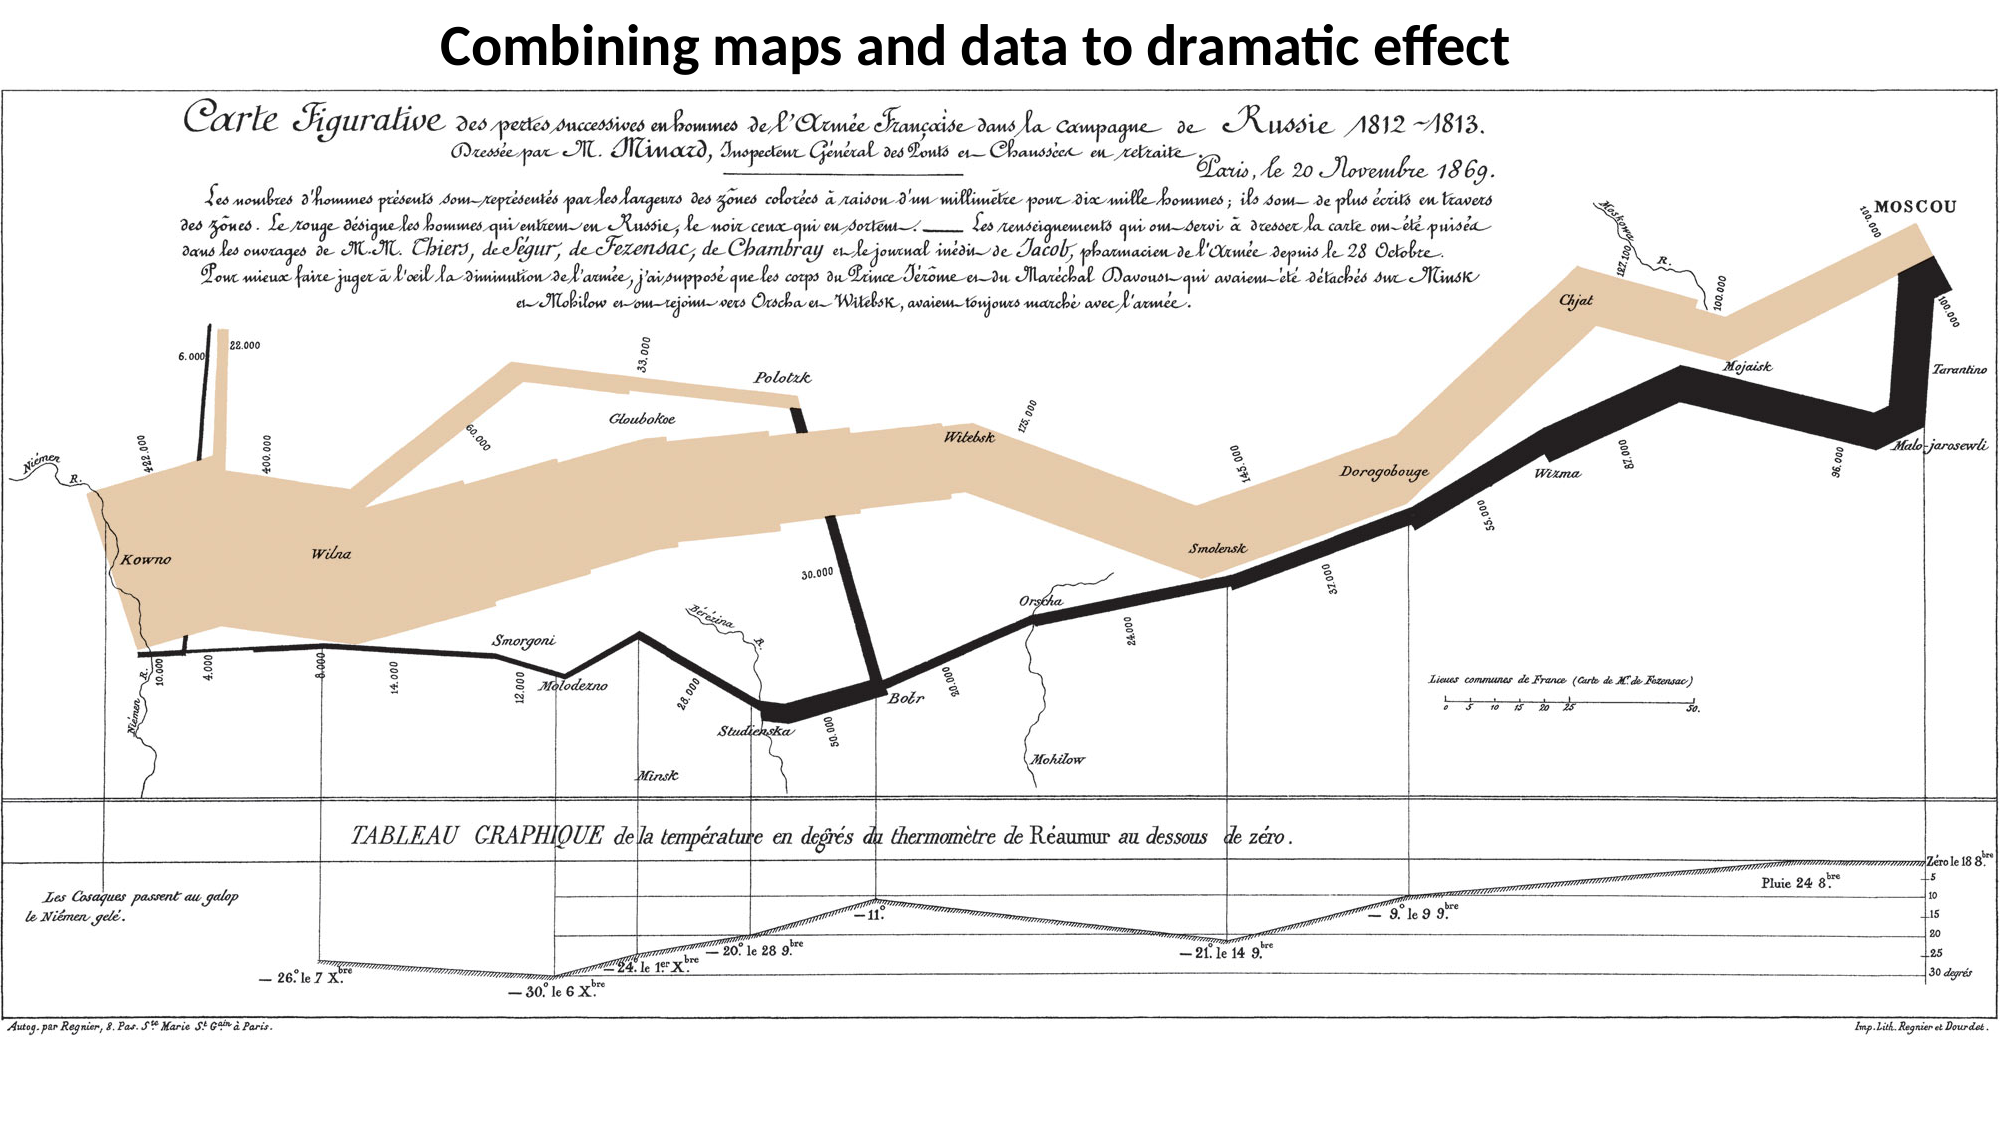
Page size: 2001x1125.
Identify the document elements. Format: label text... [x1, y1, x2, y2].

text_box Combining maps and data to dramatic effect [425, 0, 1526, 85]
picture [0, 85, 2000, 1040]
